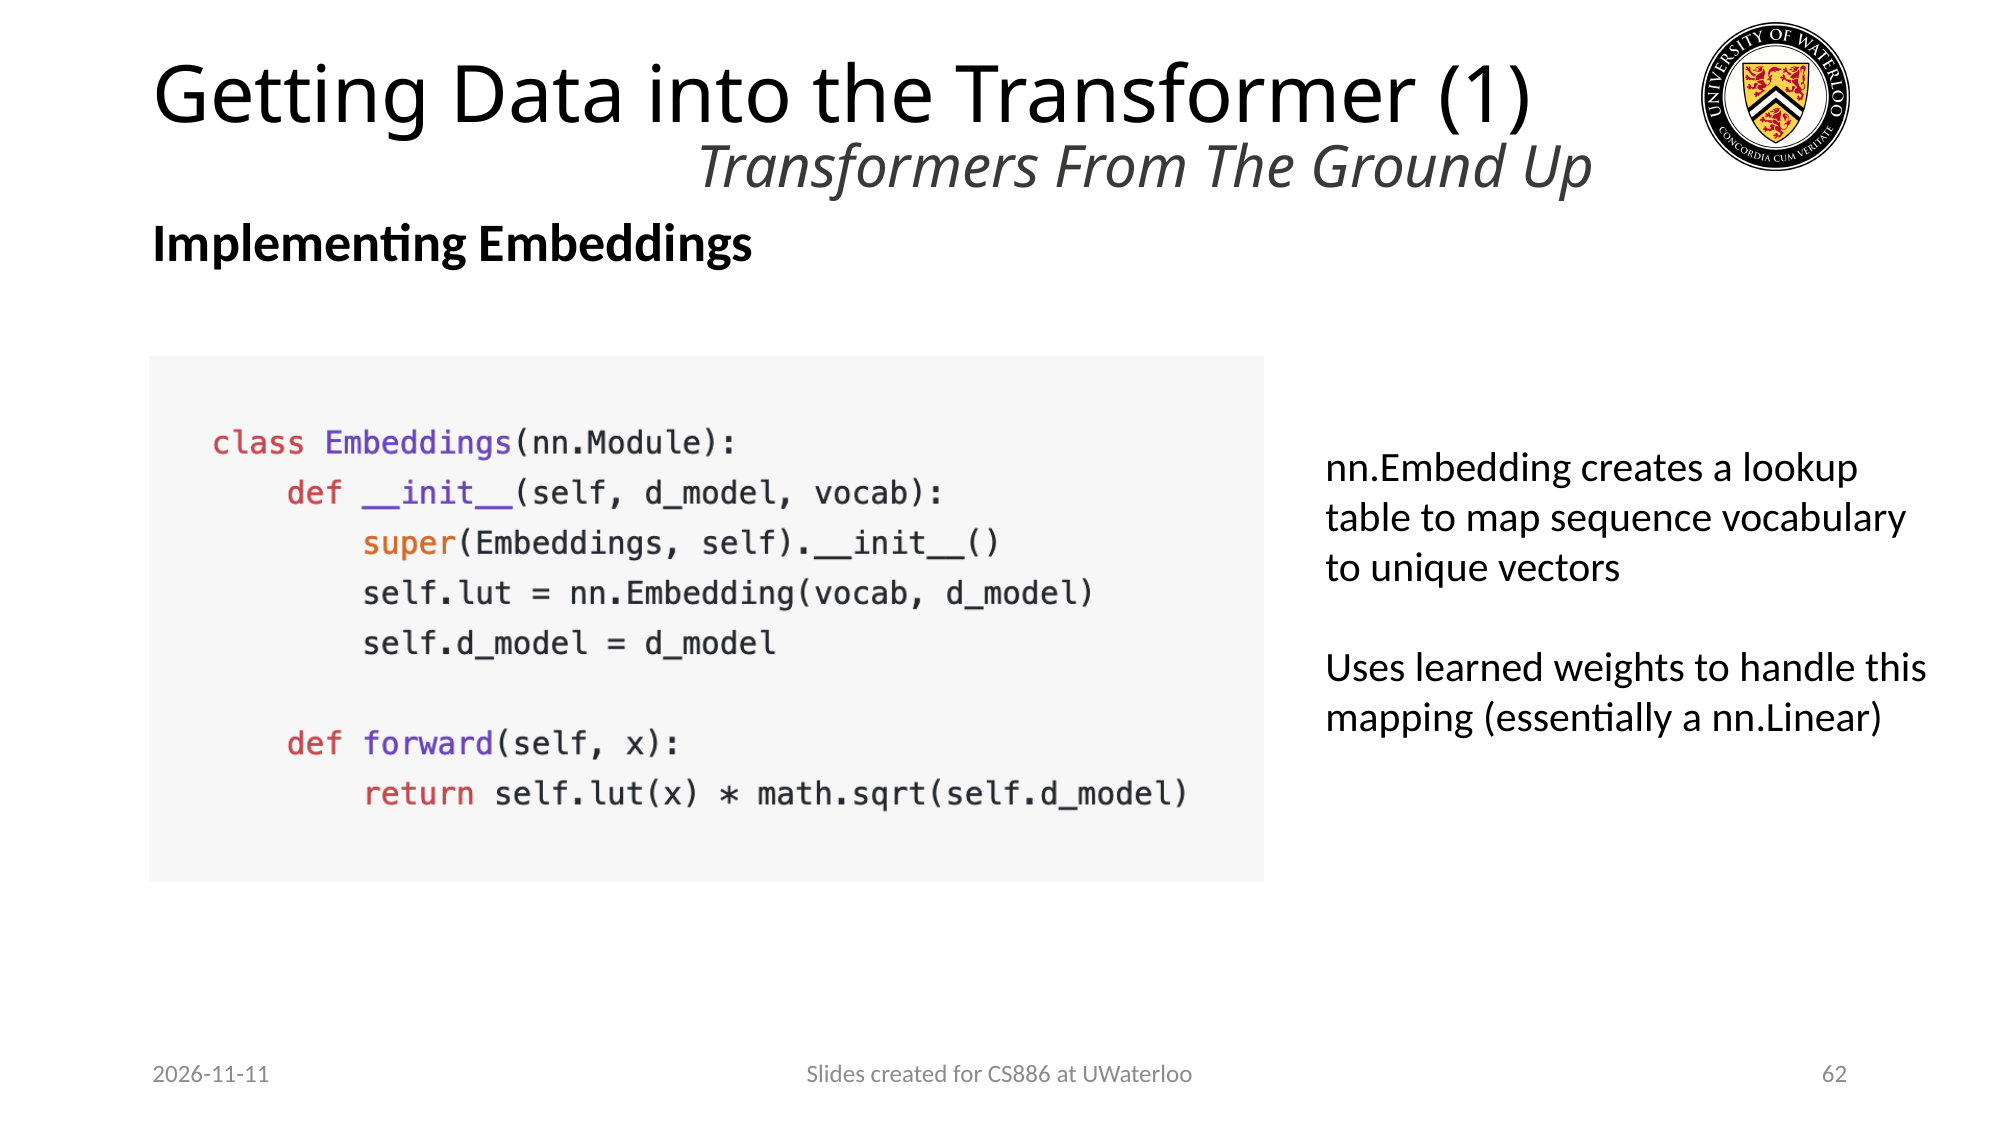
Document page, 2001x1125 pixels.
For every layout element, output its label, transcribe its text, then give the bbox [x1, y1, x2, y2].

list Implementing Embeddings [137, 206, 1863, 1014]
picture [149, 346, 1264, 887]
footer Slides created for CS886 at UWaterloo [662, 1042, 1338, 1103]
title Getting Data into the Transformer (1) [137, 22, 1863, 171]
text_box Transformers From The Ground Up [149, 116, 1610, 206]
slide_number 62 [1412, 1042, 1863, 1103]
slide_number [137, 1042, 588, 1103]
text_box nn.Embedding creates a lookup table to map sequence vocabulary to unique vectors Uses learned weights to handle this mapping (essentially a nn.Linear) [1310, 432, 1965, 748]
